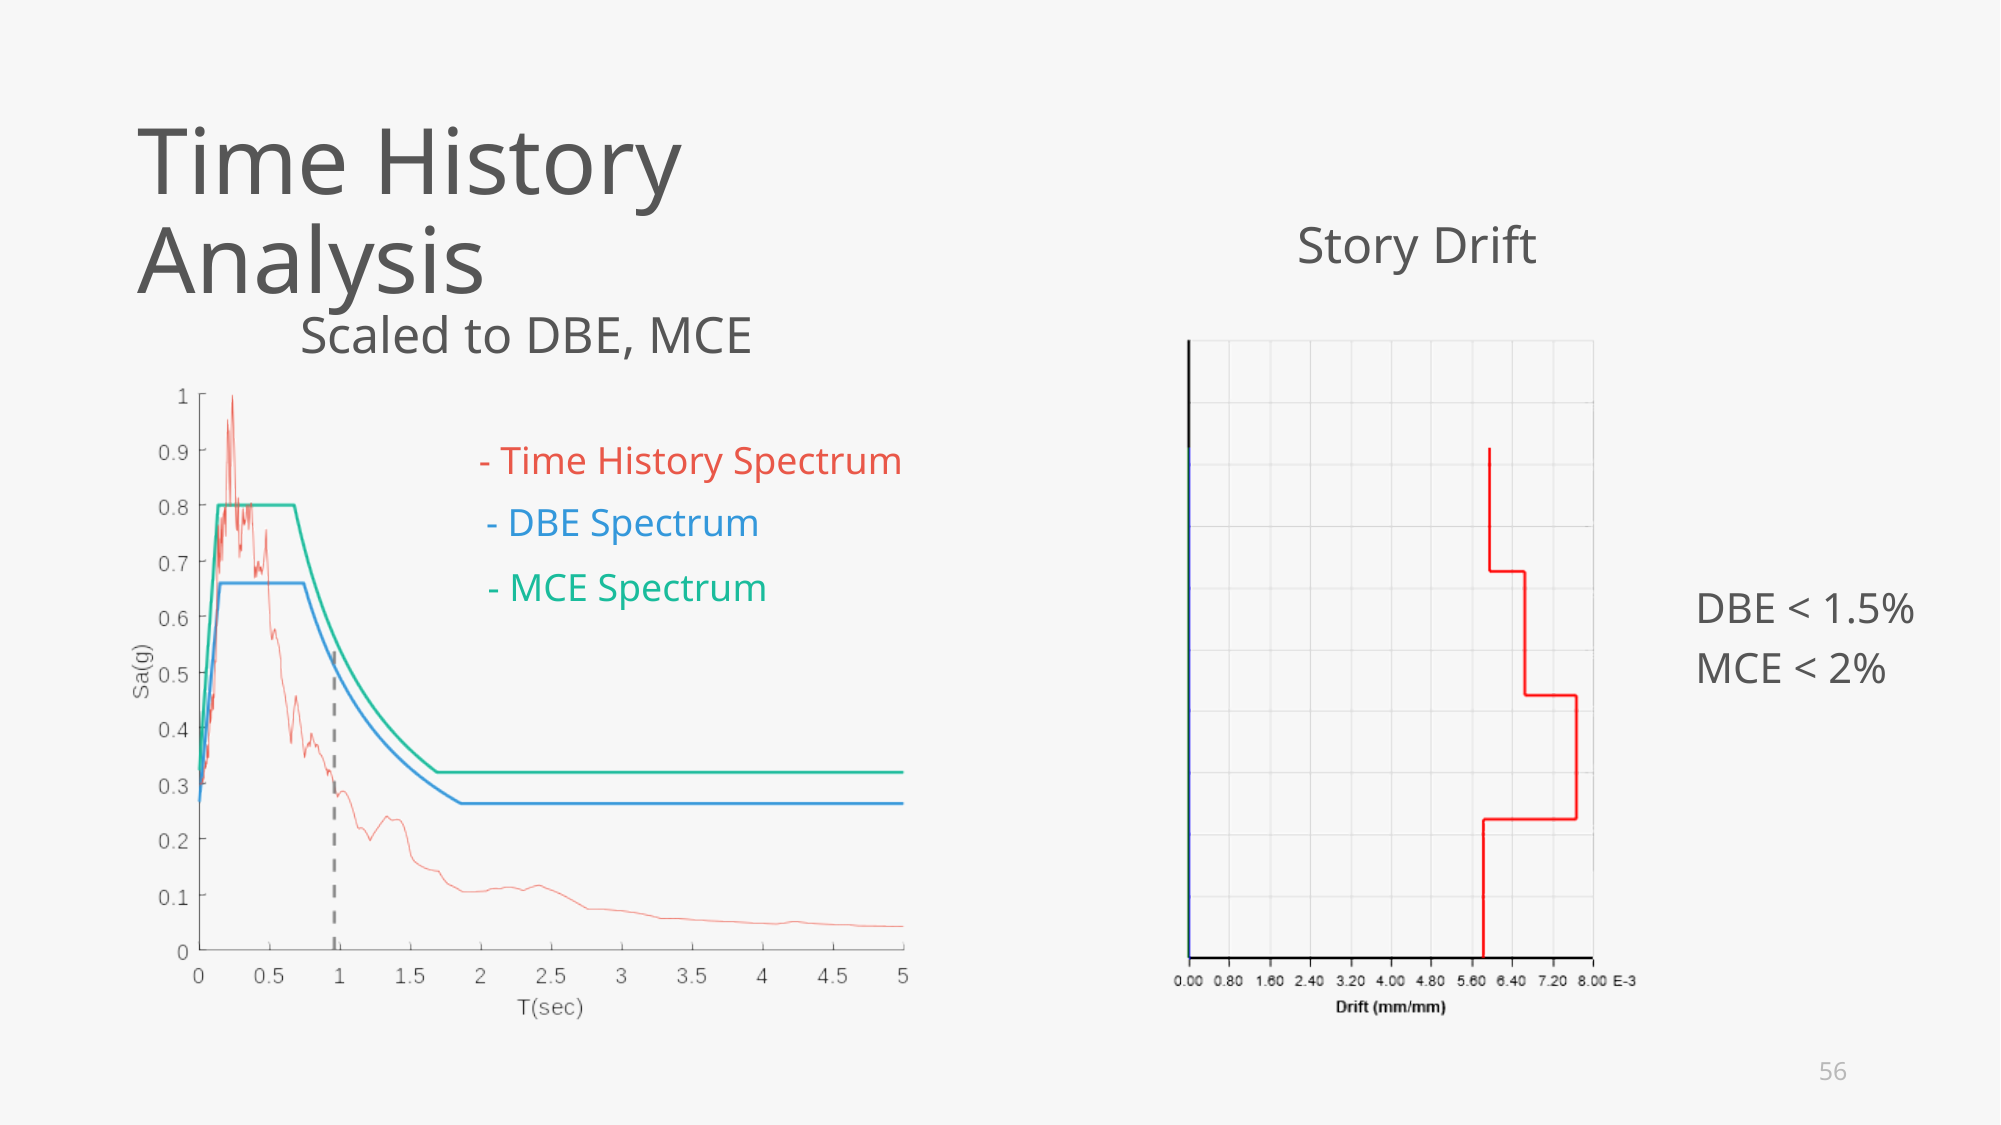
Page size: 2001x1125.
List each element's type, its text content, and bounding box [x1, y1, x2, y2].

text_box Story Drift [1297, 193, 1553, 281]
text_box Scaled to DBE, MCE [300, 284, 769, 343]
text_box DBE < 1.5% MCE < 2% [1695, 564, 1931, 699]
picture [1155, 324, 1651, 1024]
list Time History Analysis [137, 108, 1061, 224]
picture [80, 343, 989, 1024]
slide_number 56 [1412, 1042, 1863, 1103]
